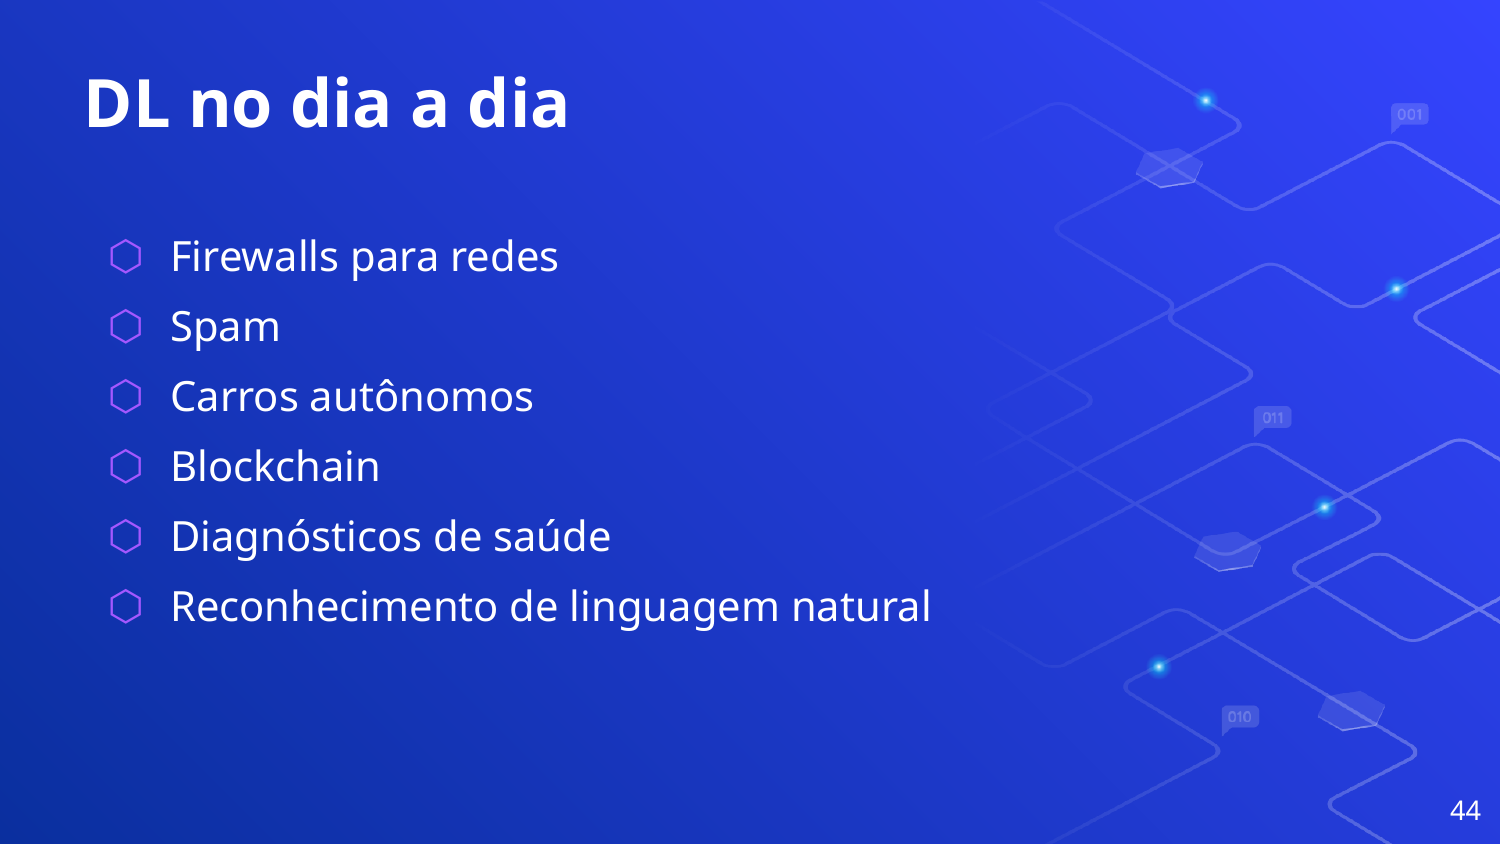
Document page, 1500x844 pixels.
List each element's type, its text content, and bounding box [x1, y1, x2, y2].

slide_number 44 [1391, 779, 1482, 844]
picture [0, 0, 1500, 844]
title DL no dia a dia [84, 0, 1071, 141]
list Firewalls para redes Spam Carros autônomos Blockchain Diagnósticos de saúde Reconhecimento de linguagem natural [95, 221, 1407, 741]
